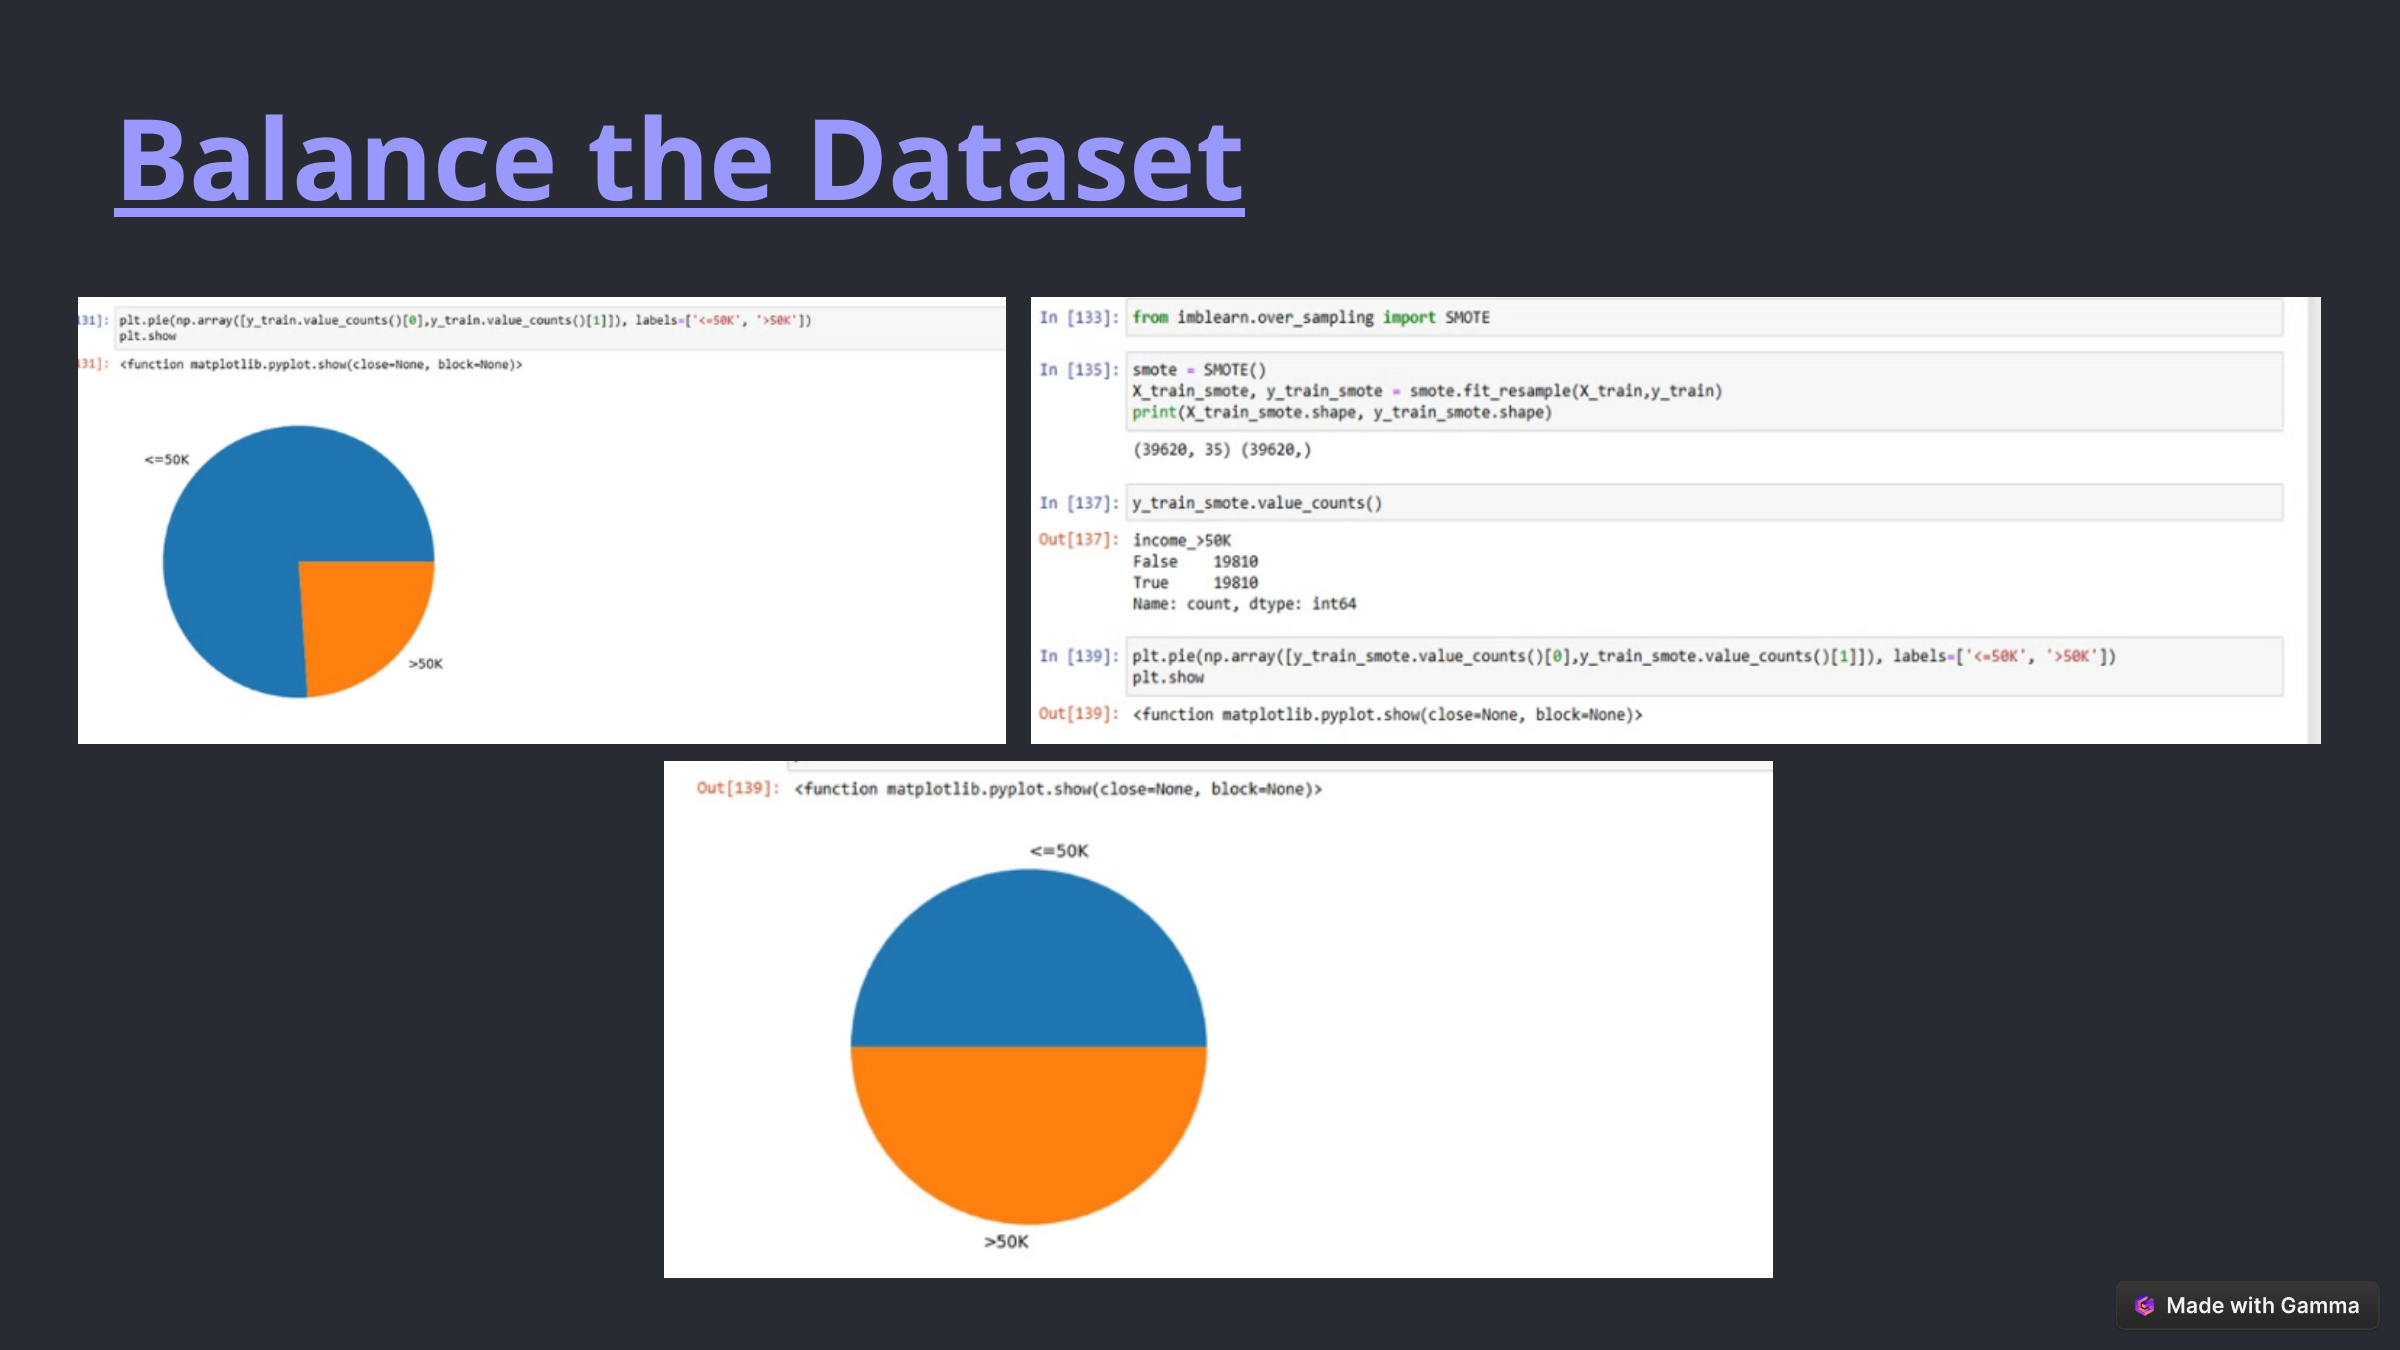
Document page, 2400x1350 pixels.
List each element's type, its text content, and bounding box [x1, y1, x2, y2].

picture [1031, 297, 2322, 744]
picture [2106, 1271, 2389, 1339]
text_box Balance the Dataset [114, 115, 974, 223]
picture [78, 297, 1006, 744]
picture [664, 761, 1773, 1278]
